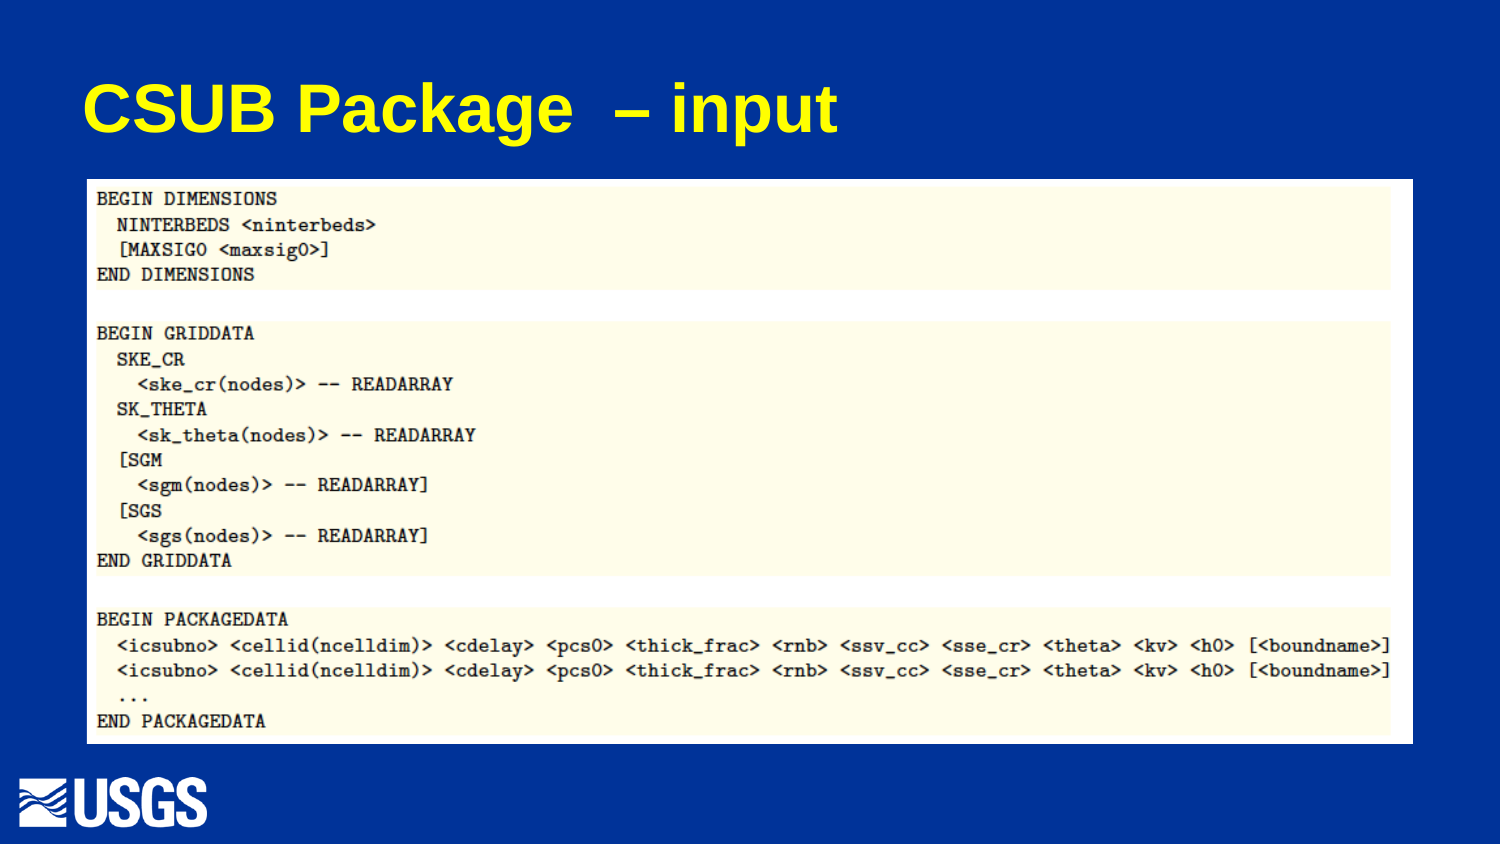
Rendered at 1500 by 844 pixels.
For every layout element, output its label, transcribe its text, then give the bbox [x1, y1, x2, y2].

picture [86, 179, 1414, 744]
title CSUB Package – input [74, 61, 1425, 157]
